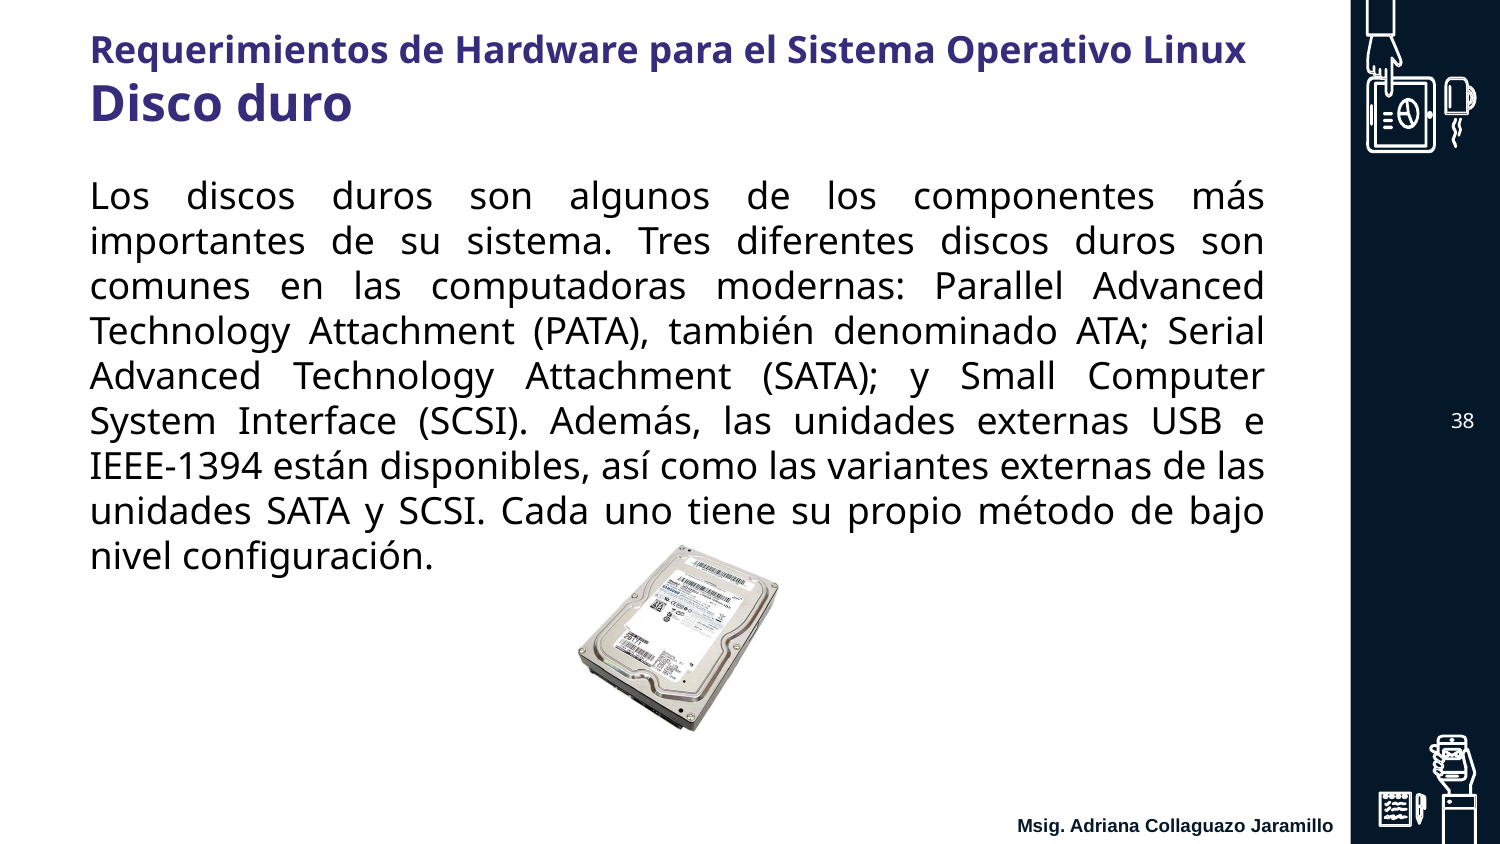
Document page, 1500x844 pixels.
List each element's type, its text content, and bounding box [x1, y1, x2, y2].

slide_number ‹#› [1425, 362, 1500, 482]
text_box Requerimientos de Hardware para el Sistema Operativo Linux Disco duro [74, 19, 1282, 139]
picture [577, 542, 779, 733]
text_box Los discos duros son algunos de los componentes más importantes de su sistema. Tres diferentes discos duros son comunes en las computadoras modernas: Parallel Advanced Technology Attachment (PATA), también denominado ATA; Serial Advanced Technology Attachment (SATA); y Small Computer System Interface (SCSI). Además, las unidades externas USB e IEEE-1394 están disponibles, así como las variantes externas de las unidades SATA y SCSI. Cada uno tiene su propio método de bajo nivel configuración. [74, 164, 1282, 585]
